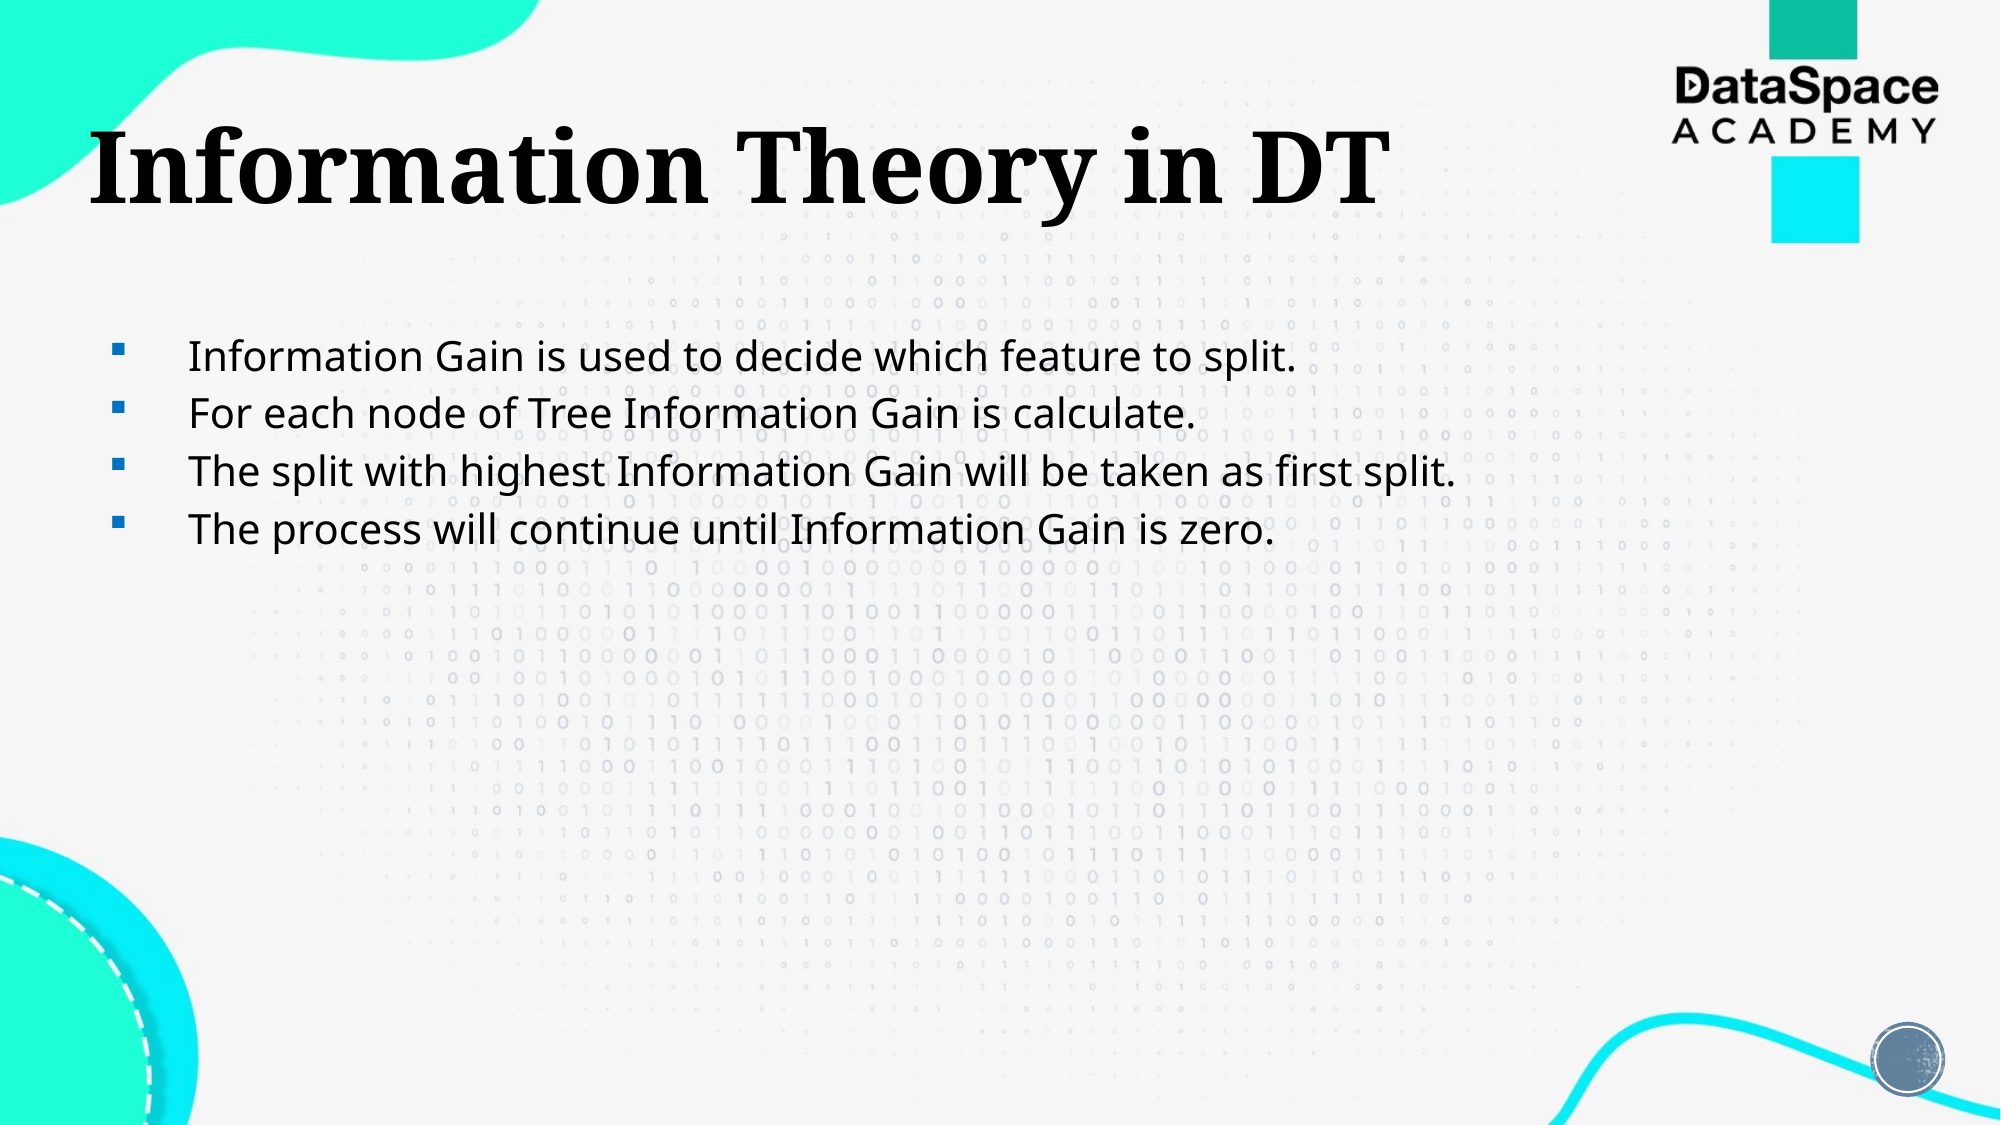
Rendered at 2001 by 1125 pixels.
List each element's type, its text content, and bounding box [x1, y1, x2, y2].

list Information Gain is used to decide which feature to split. For each node of Tree Information Gain is calculate. The split with highest Information Gain will be taken as first split. The process will continue until Information Gain is zero. [68, 302, 1932, 1050]
picture [0, 0, 2001, 1125]
title Information Theory in DT [68, 97, 1932, 223]
